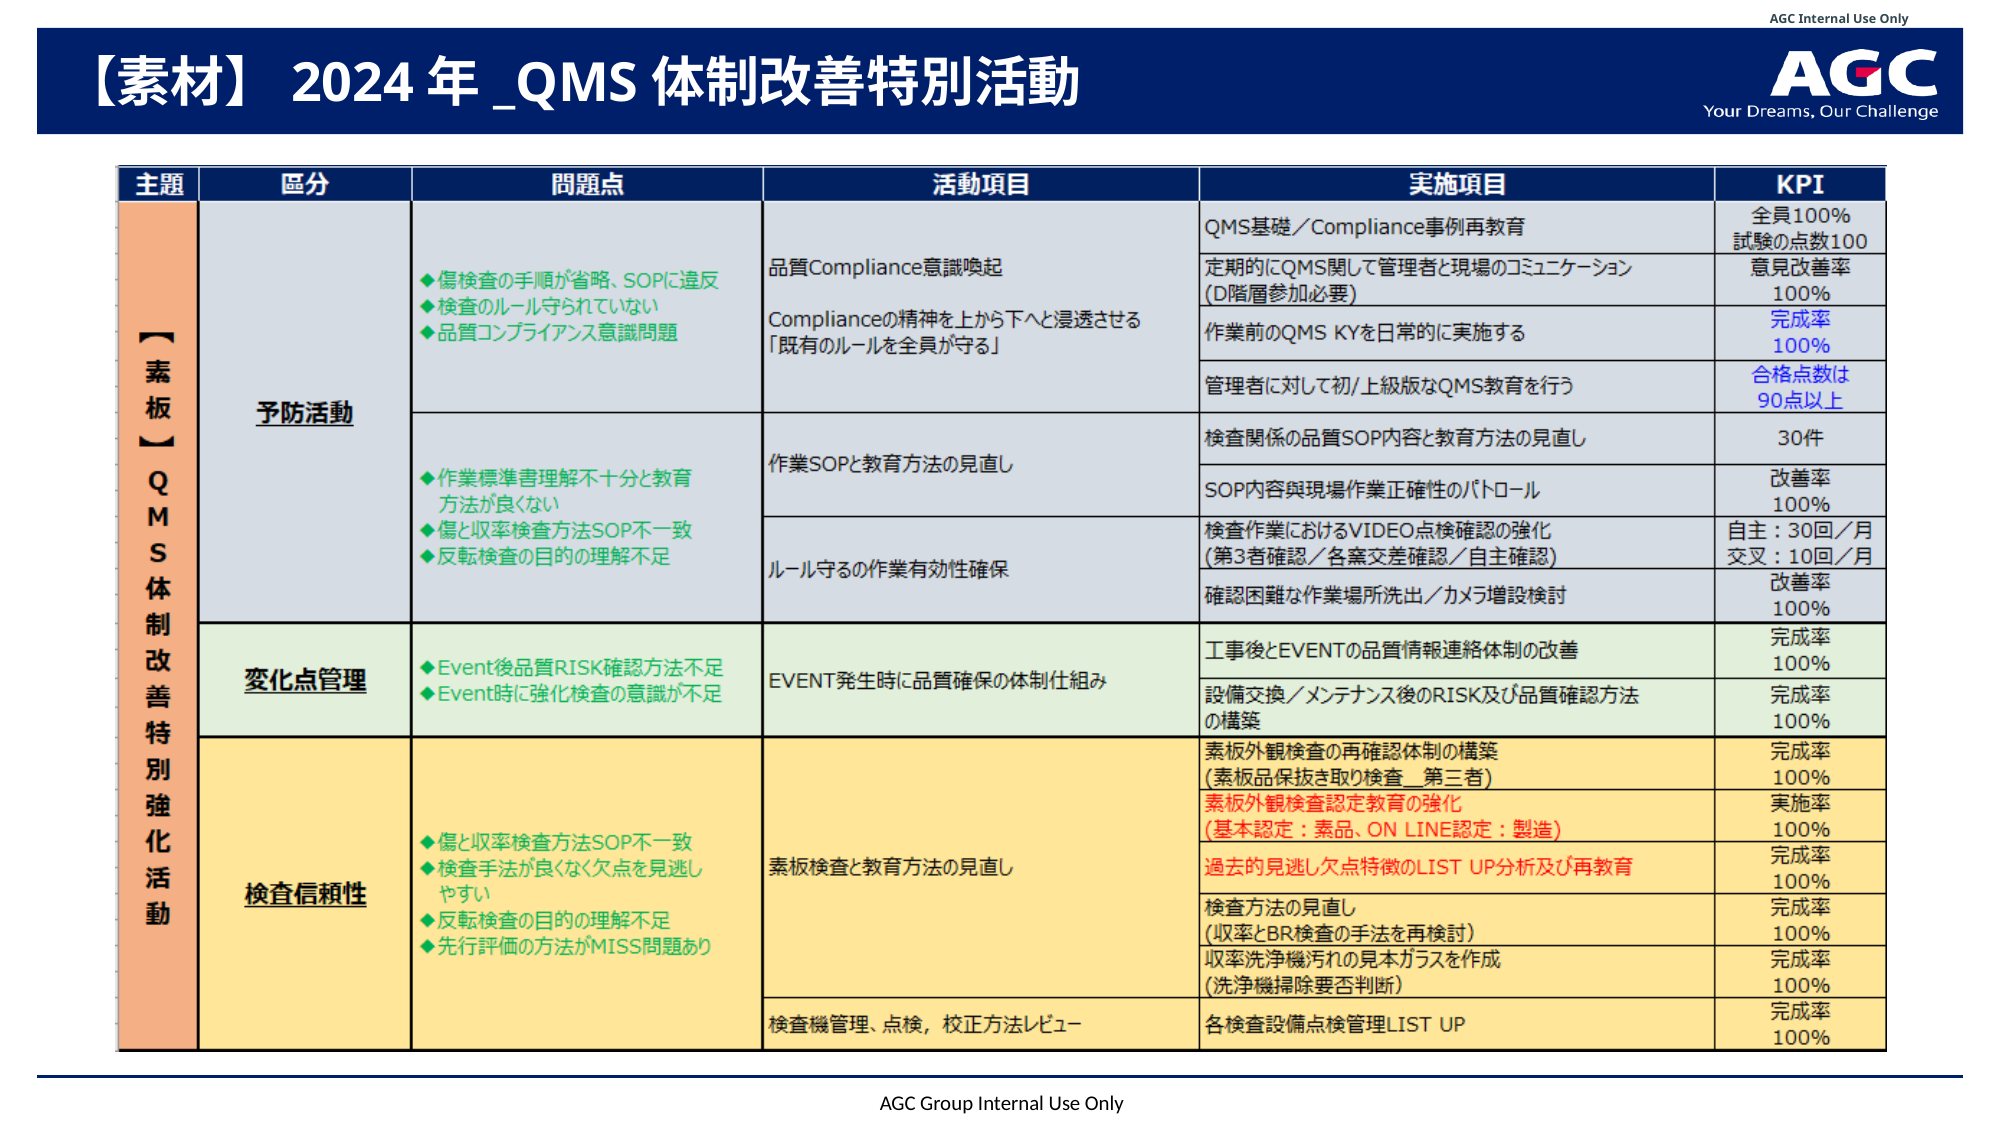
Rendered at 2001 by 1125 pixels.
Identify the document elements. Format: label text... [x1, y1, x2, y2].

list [114, 165, 1887, 1052]
picture [1703, 49, 1938, 120]
title 【素材】2024年_QMS体制改善特別活動 [48, 28, 1674, 141]
